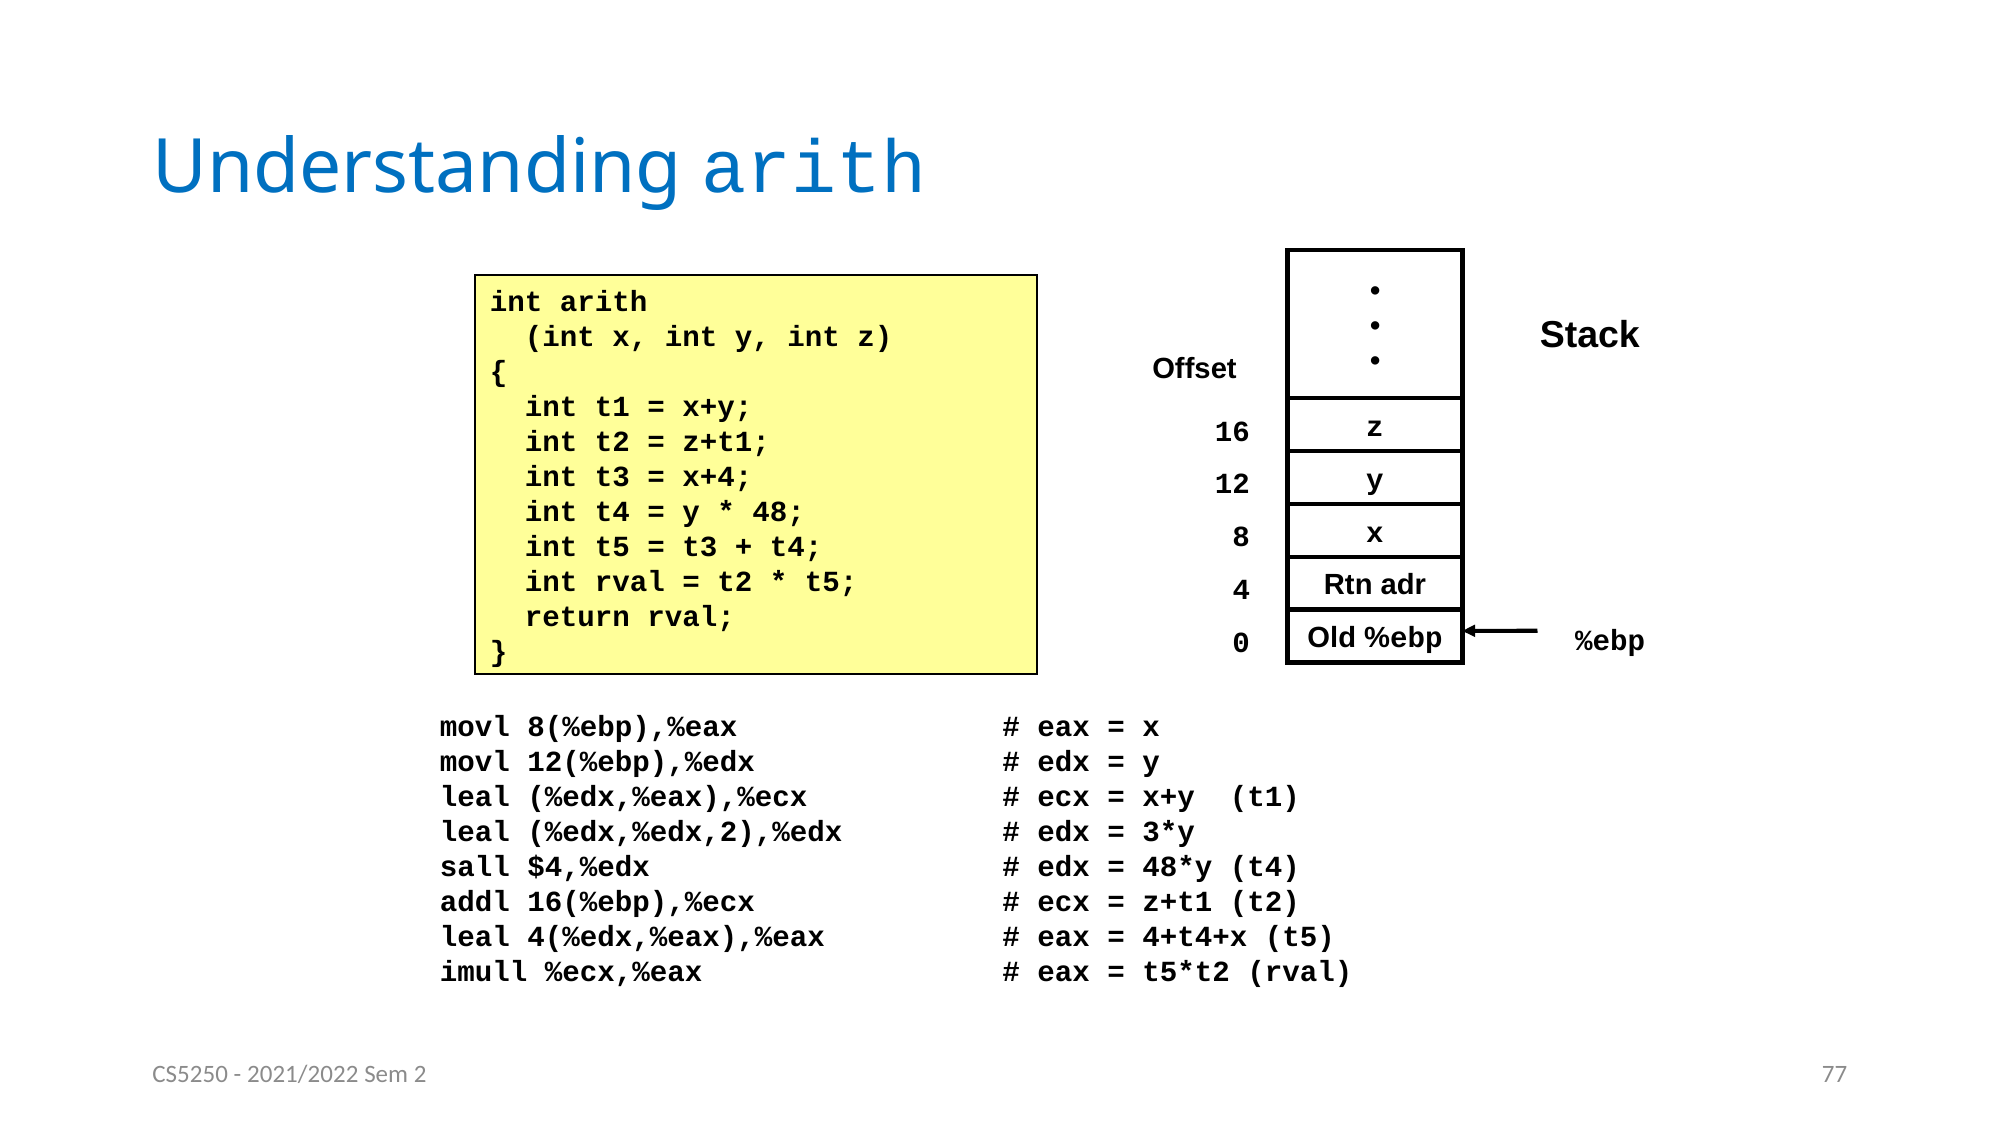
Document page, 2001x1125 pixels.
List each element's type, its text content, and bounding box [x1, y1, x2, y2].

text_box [1137, 249, 1661, 666]
text_box movl 8(%ebp),%eax # eax = x movl 12(%ebp),%edx # edx = y leal (%edx,%eax),%ecx # ecx = x+y (t1) leal (%edx,%edx,2),%edx # edx = 3*y sall $4,%edx # edx = 48*y (t4) addl 16(%ebp),%ecx # ecx = z+t1 (t2) leal 4(%edx,%eax),%eax # eax = 4+t4+x (t5) imull %ecx,%eax # eax = t5*t2 (rval) [387, 699, 1500, 995]
text_box int arith (int x, int y, int z) { int t1 = x+y; int t2 = z+t1; int t3 = x+4; int t4 = y * 48; int t5 = t3 + t4; int rval = t2 * t5; return rval; } [474, 274, 1038, 674]
slide_number CS5250 - 2021/2022 Sem 2 [137, 1042, 588, 1103]
slide_number 77 [1412, 1042, 1863, 1103]
title Understanding arith [137, 59, 1863, 278]
